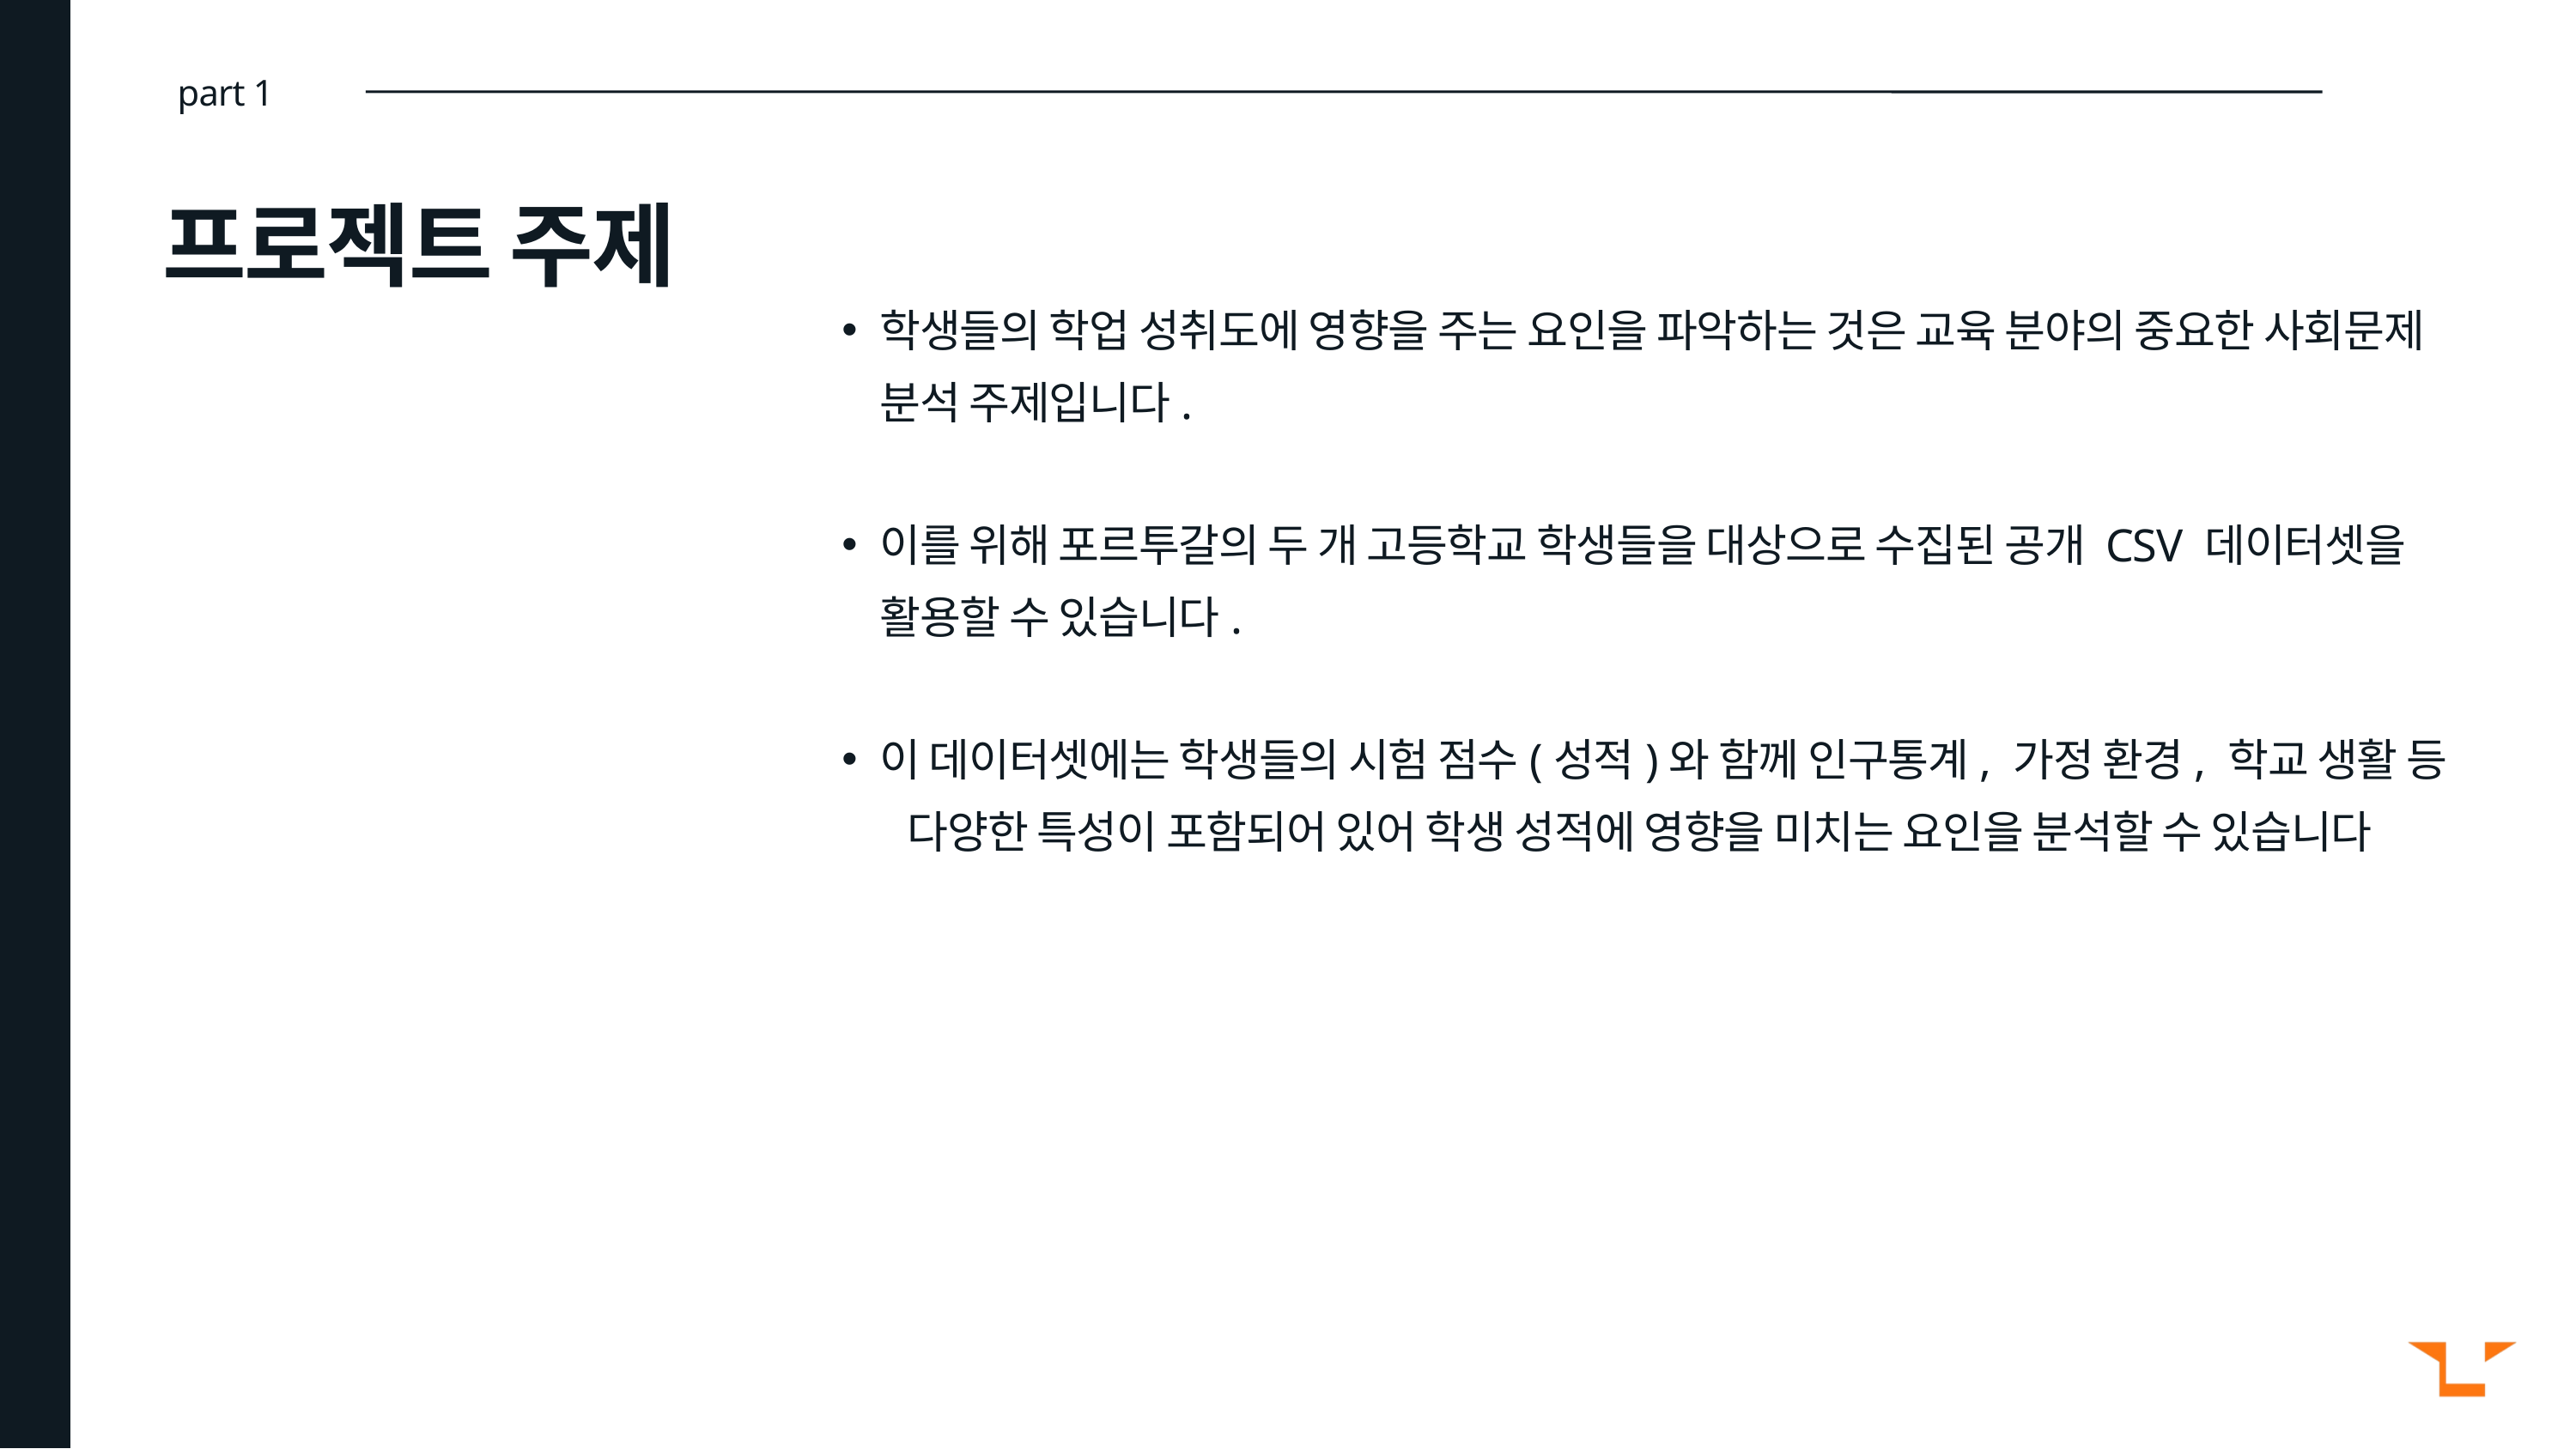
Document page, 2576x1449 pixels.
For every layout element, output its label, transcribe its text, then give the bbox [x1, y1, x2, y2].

text_box [2383, 1290, 2542, 1449]
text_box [0, 0, 71, 1449]
text_box 프로젝트 주제 [162, 188, 1409, 298]
text_box part 1 [177, 70, 366, 113]
text_box 학생들의 학업 성취도에 영향을 주는 요인을 파악하는 것은 교육 분야의 중요한 사회문제 분석 주제입니다. 이를 위해 포르투갈의 두 개 고등학교 학생들을 대상으로 수집된 공개 CSV 데이터셋을 활용할 수 있습니다. 이 데이터셋에는 학생들의 시험 점수(성적)와 함께 인구통계, 가정 환경, 학교 생활 등 다양한 특성이 포함되어 있어 학생 성적에 영향을 미치는 요인을 분석할 수 있습니다 [804, 284, 2463, 858]
